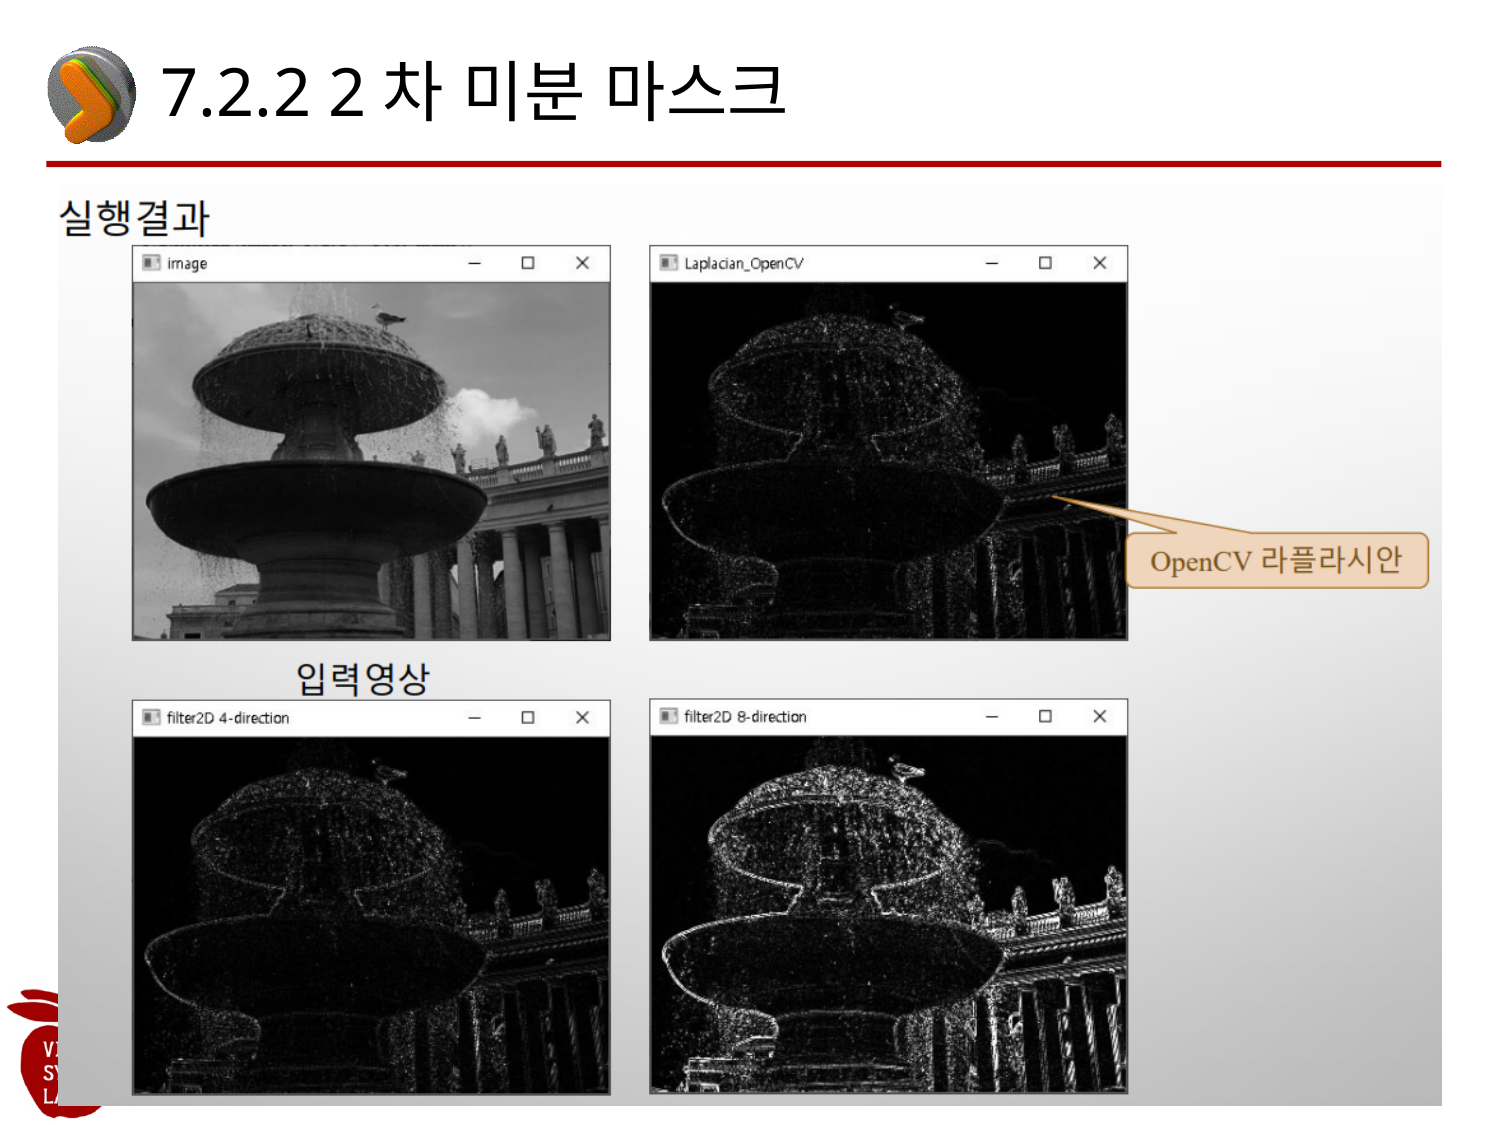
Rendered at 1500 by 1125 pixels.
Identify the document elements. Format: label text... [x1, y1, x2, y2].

picture [0, 10, 1442, 1121]
title 7.2.2 2차 미분 마스크 [145, 42, 1424, 135]
